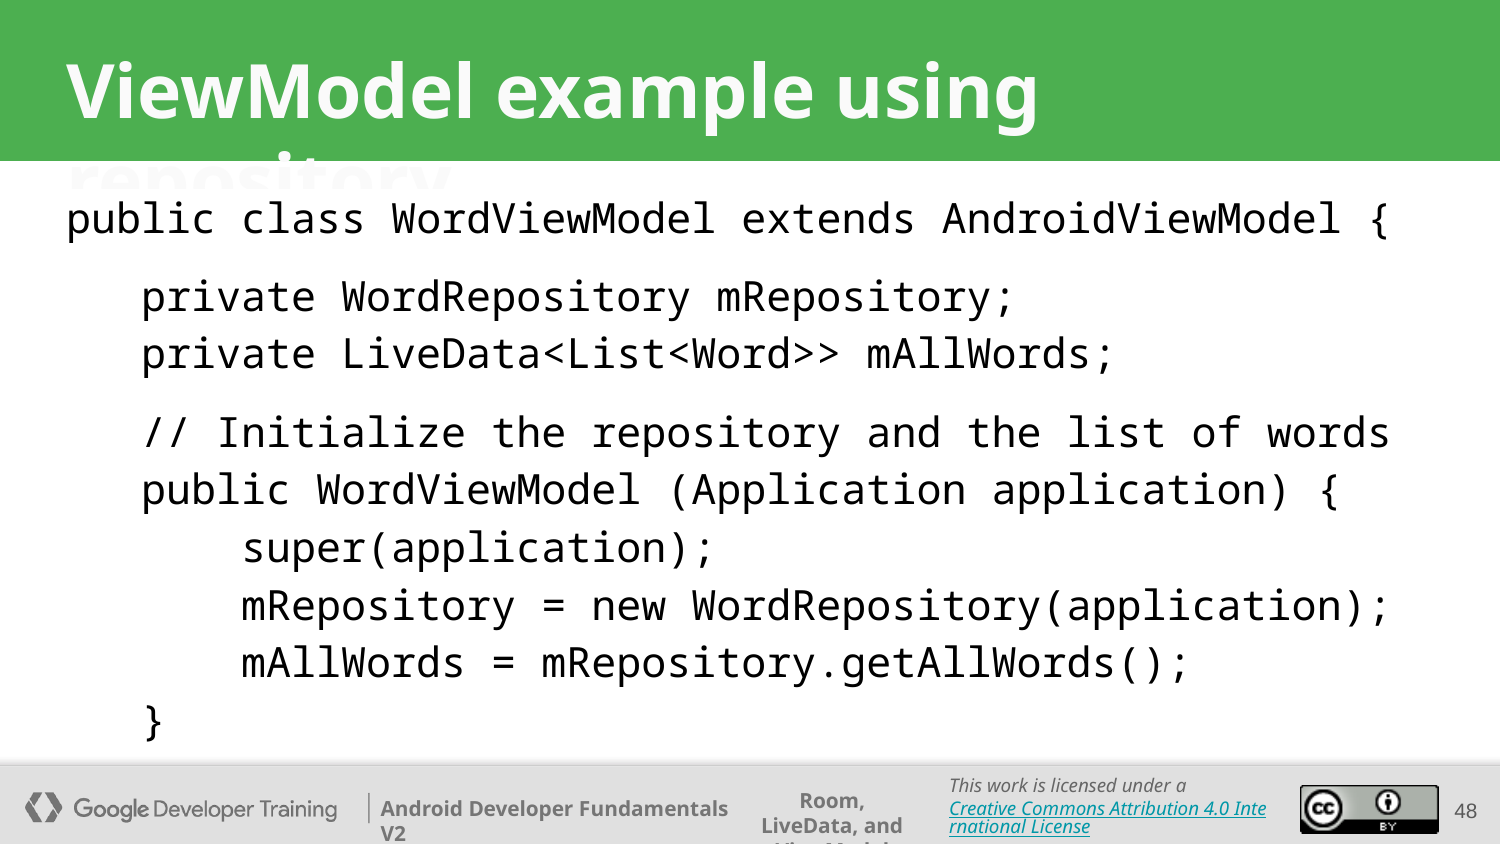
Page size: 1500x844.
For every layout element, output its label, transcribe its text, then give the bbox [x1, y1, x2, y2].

slide_number ‹#› [1402, 777, 1493, 842]
picture [0, 161, 1500, 844]
list public class WordViewModel extends AndroidViewModel { private WordRepository mRepository; private LiveData<List<Word>> mAllWords; // Initialize the repository and the list of words public WordViewModel (Application application) { super(application); mRepository = new WordRepository(application); mAllWords = mRepository.getAllWords(); } [51, 168, 1449, 735]
title ViewModel example using repository [51, 28, 1449, 122]
